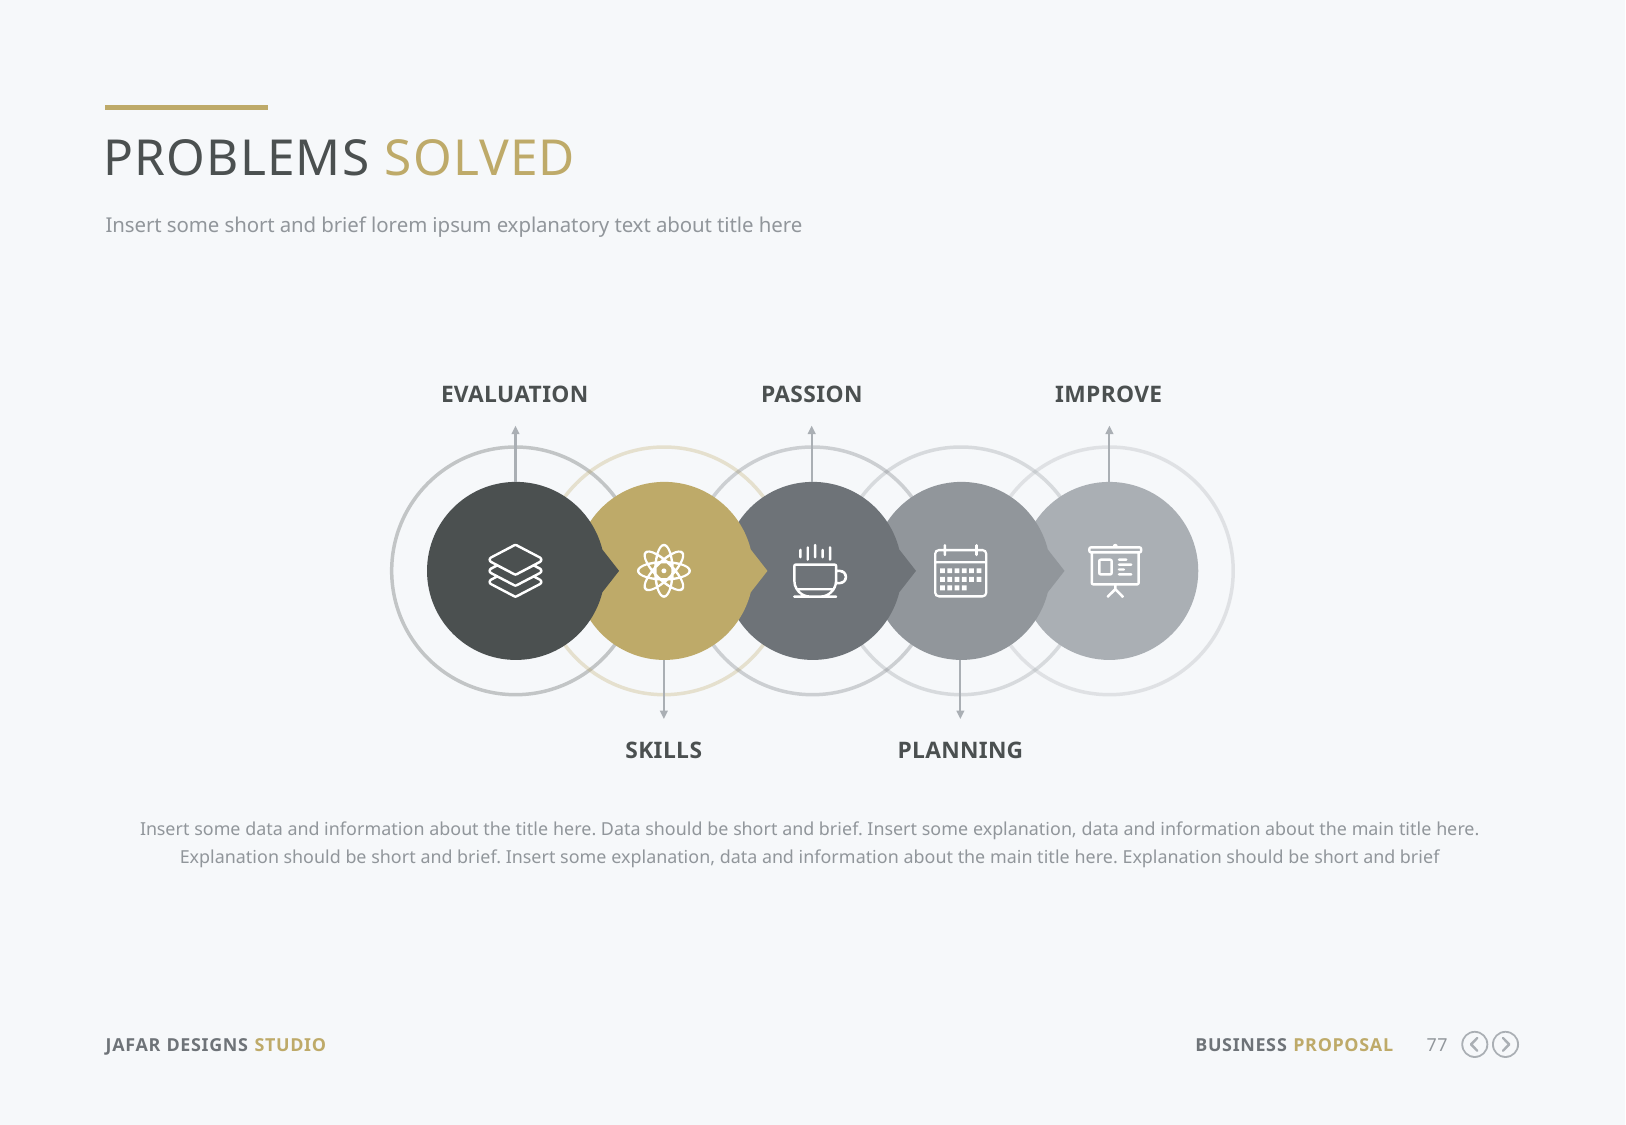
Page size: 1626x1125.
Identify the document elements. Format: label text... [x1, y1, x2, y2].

list Insert some short and brief lorem ipsum explanatory text about title here [105, 209, 1519, 241]
text_box Insert some data and information about the title here. Data should be short and brief. Insert some explanation, data and information about the main title here. Explanation should be short and brief. Insert some explanation, data and information about the main title here. Explanation should be short and brief [105, 810, 1518, 868]
list Problems solved [103, 125, 1518, 188]
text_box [389, 380, 1235, 764]
